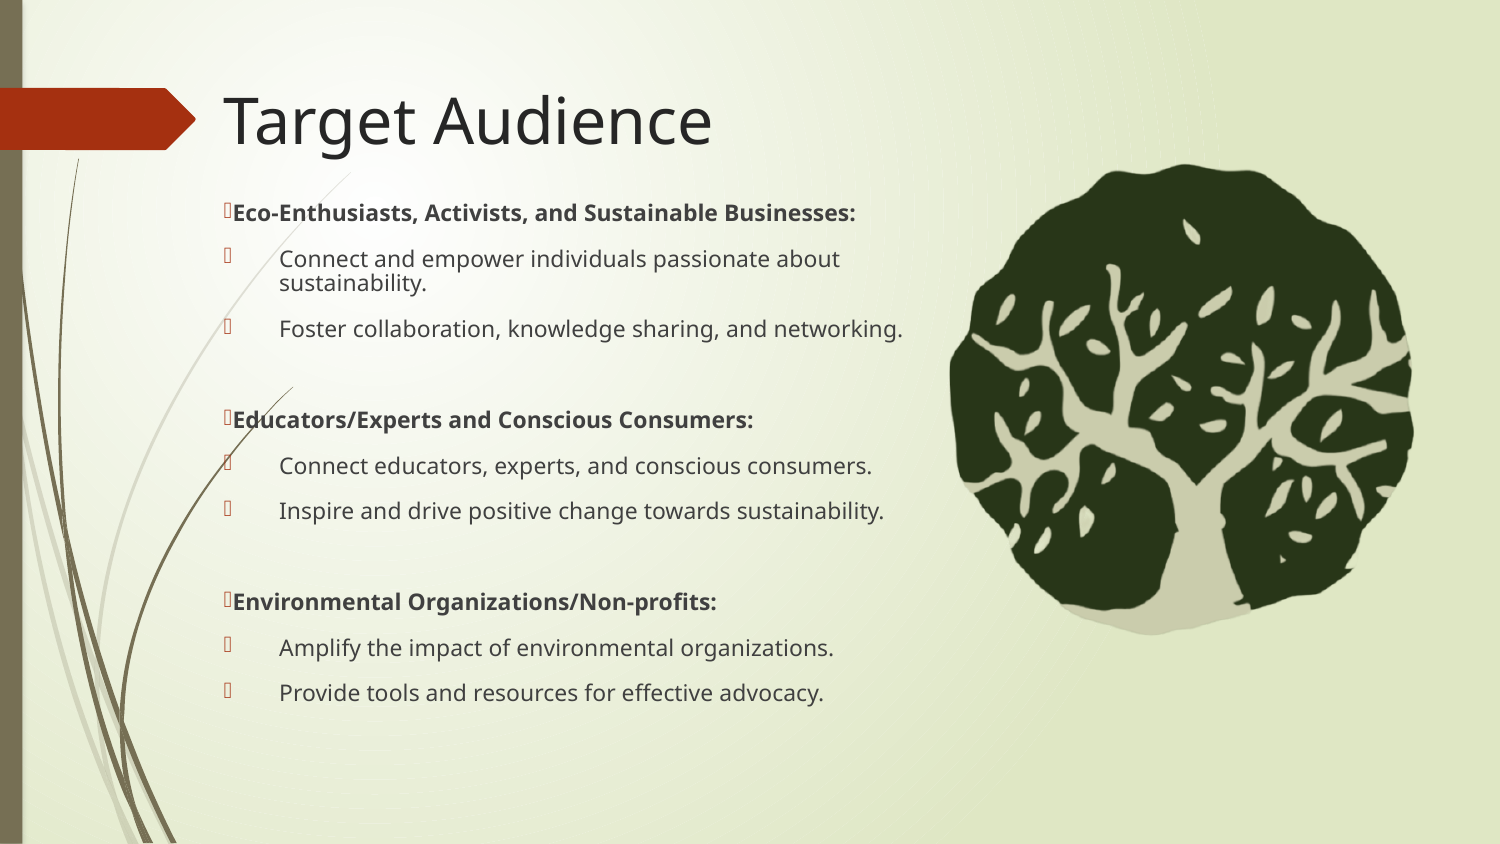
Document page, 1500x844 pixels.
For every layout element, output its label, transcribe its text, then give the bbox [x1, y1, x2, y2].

picture [929, 156, 1423, 650]
text_box Eco-Enthusiasts, Activists, and Sustainable Businesses: Connect and empower individuals passionate about sustainability. Foster collaboration, knowledge sharing, and networking. Educators/Experts and Conscious Consumers: Connect educators, experts, and conscious consumers. Inspire and drive positive change towards sustainability. Environmental Organizations/Non-profits: Amplify the impact of environmental organizations. Provide tools and resources for effective advocacy. [206, 194, 965, 741]
title Target Audience [206, 81, 777, 176]
